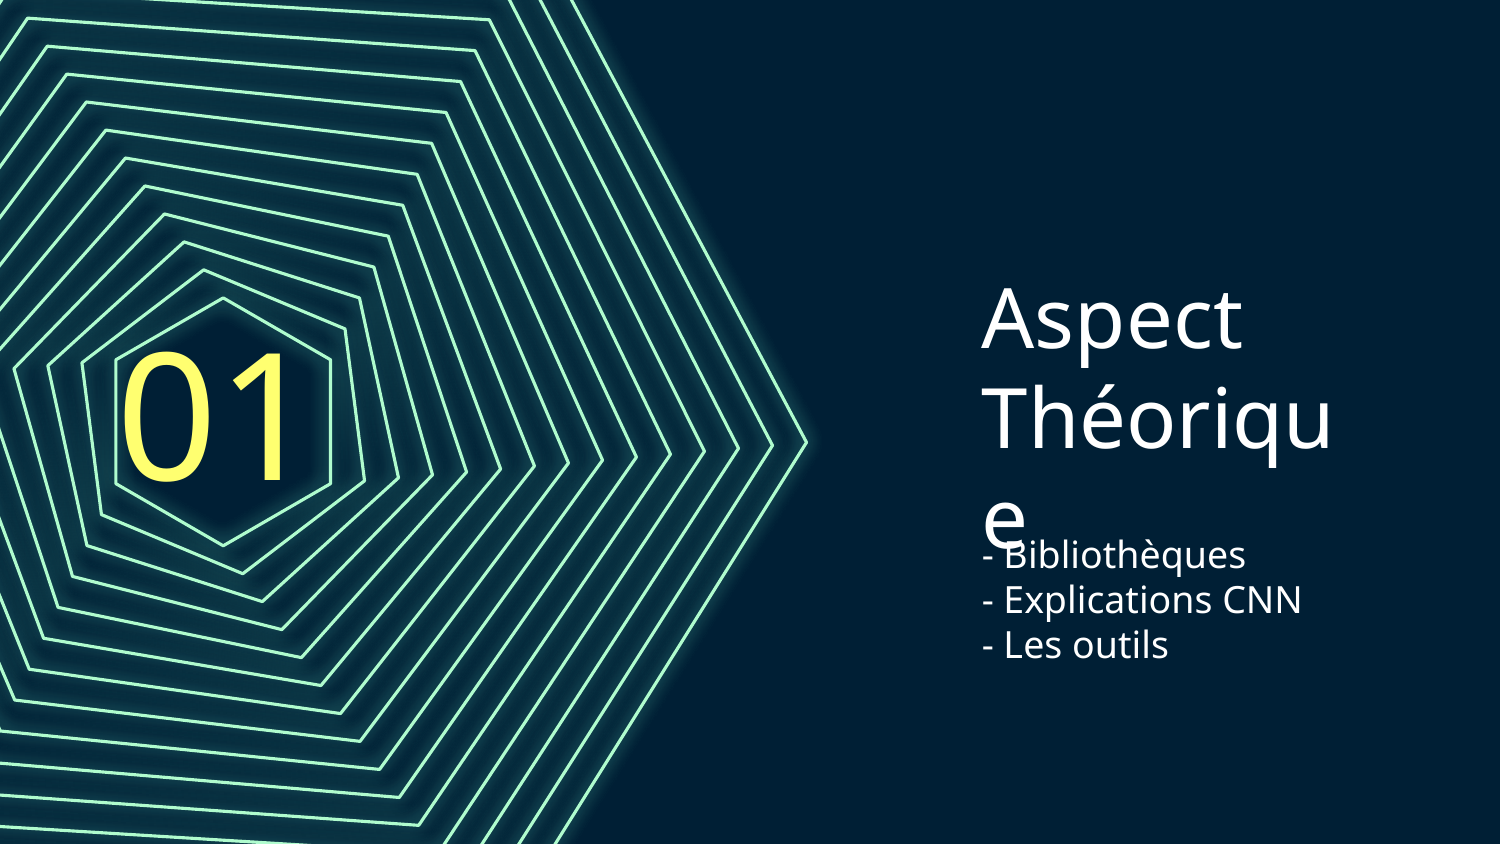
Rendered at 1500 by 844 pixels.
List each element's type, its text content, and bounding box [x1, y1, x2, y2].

subtitle - Bibliothèques - Explications CNN - Les outils [966, 515, 1348, 674]
title Aspect Théorique [966, 336, 1371, 495]
title 01 [85, 307, 350, 512]
